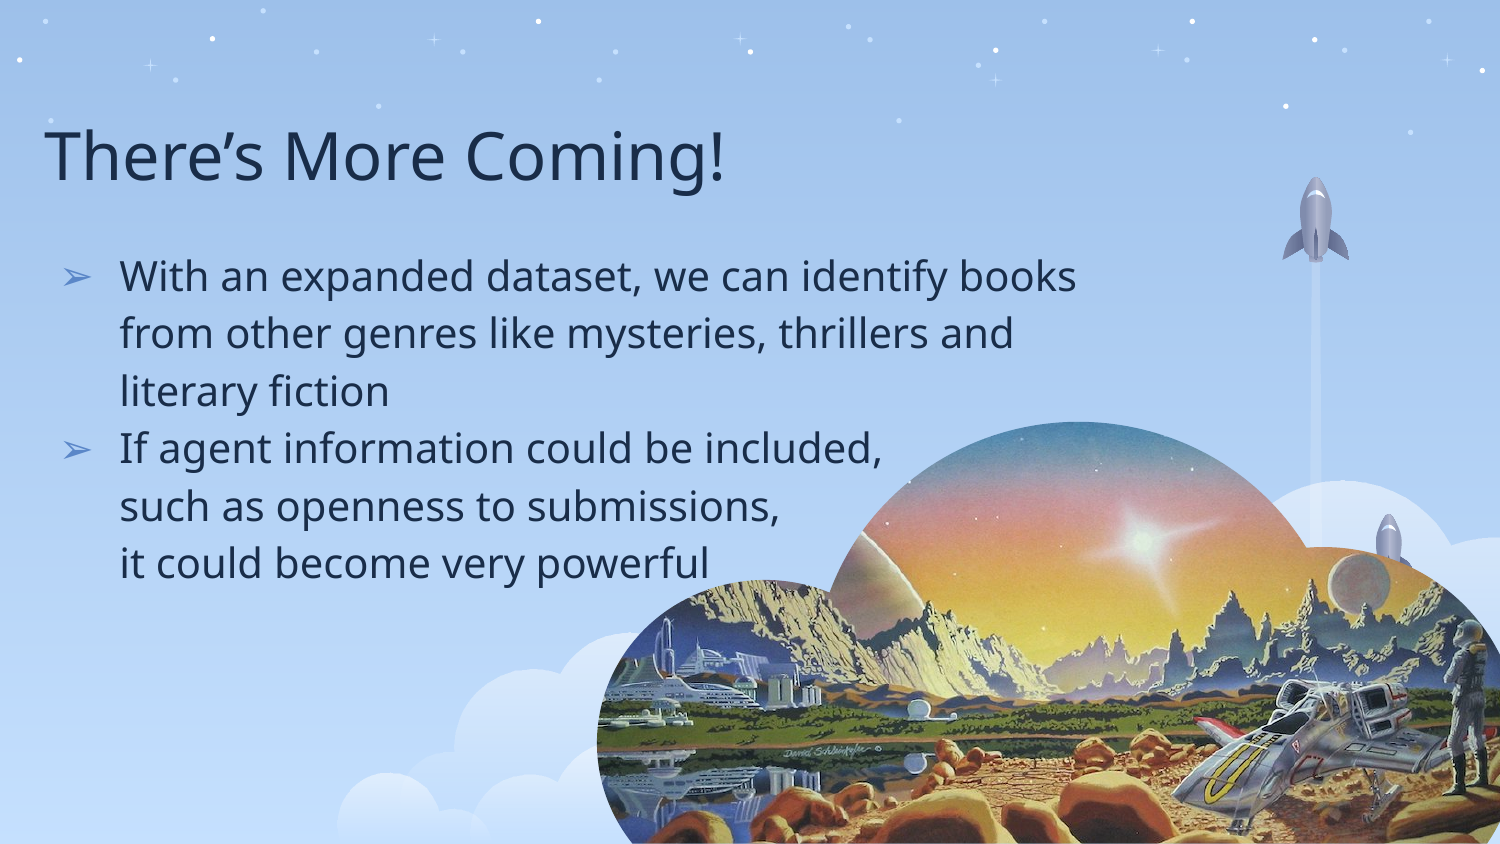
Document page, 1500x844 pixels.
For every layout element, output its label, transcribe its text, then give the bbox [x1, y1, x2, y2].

title There’s More Coming! [44, 129, 1069, 195]
picture [596, 421, 1500, 844]
list With an expanded dataset, we can identify books from other genres like mysteries, thrillers and literary fiction If agent information could be included, such as openness to submissions, it could become very powerful [44, 241, 1133, 707]
